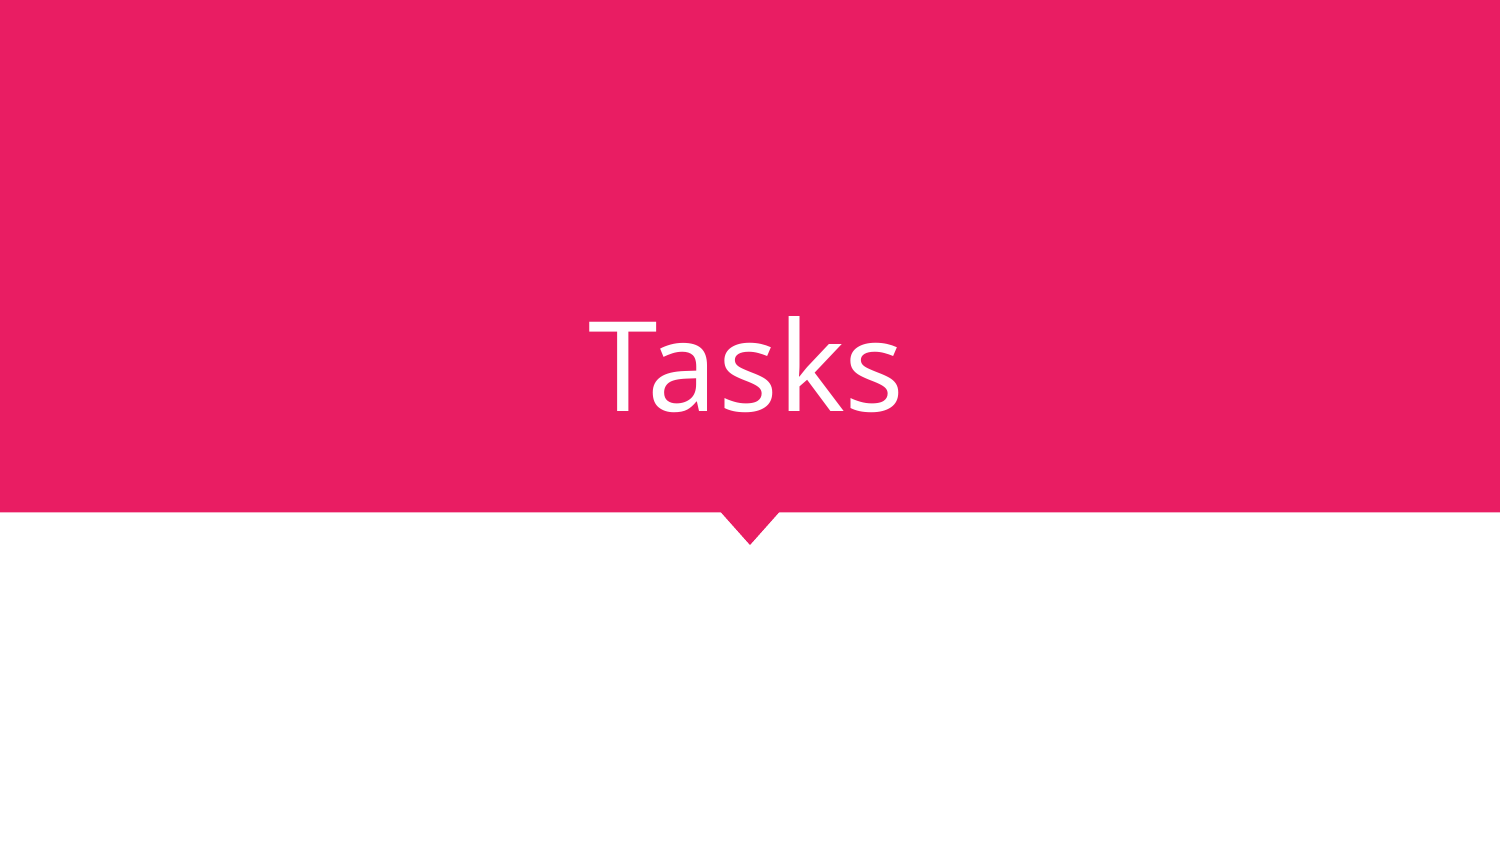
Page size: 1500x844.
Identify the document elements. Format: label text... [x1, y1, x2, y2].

title Tasks [67, 105, 1427, 452]
